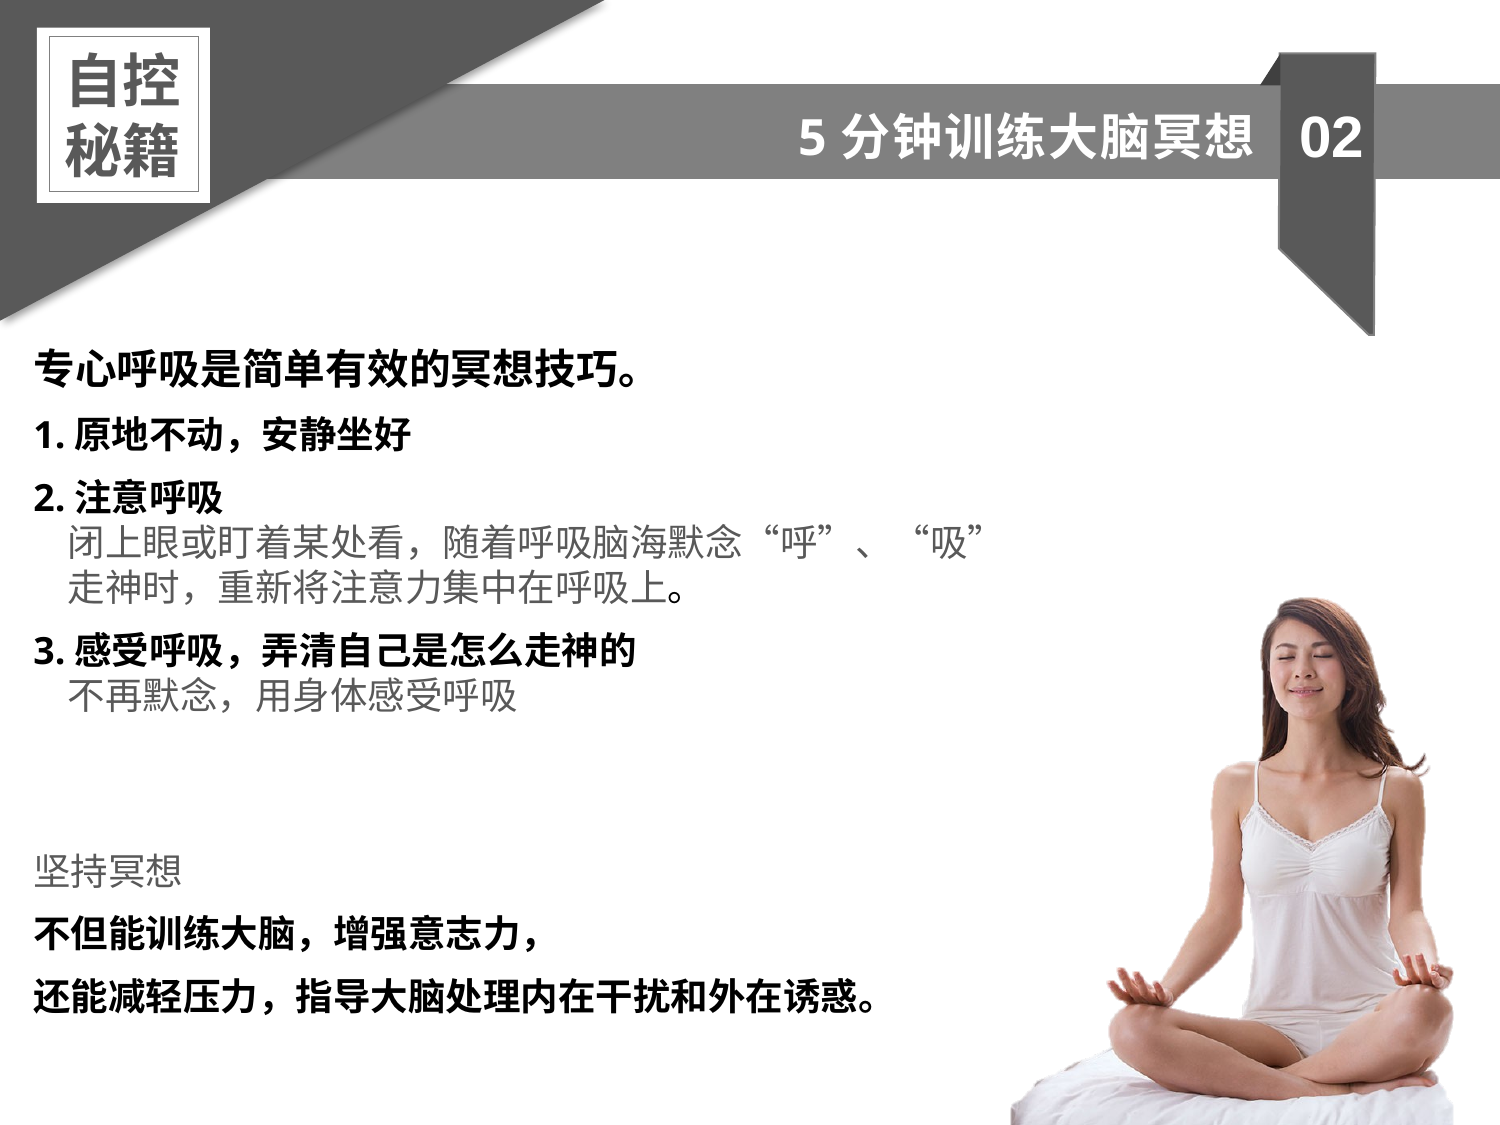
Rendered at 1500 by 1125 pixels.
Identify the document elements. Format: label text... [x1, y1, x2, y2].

text_box [1380, 84, 1500, 179]
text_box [1259, 52, 1380, 335]
text_box [605, 84, 1259, 179]
text_box 专心呼吸是简单有效的冥想技巧。 1.原地不动，安静坐好 2.注意呼吸 闭上眼或盯着某处看，随着呼吸脑海默念“呼”、“吸” 走神时，重新将注意力集中在呼吸上。 3.感受呼吸，弄清自己是怎么走神的 不再默念，用身体感受呼吸 坚持冥想 不但能训练大脑，增强意志力， 还能减轻压力，指导大脑处理内在干扰和外在诱惑。 [18, 315, 1032, 1071]
text_box 5分钟训练大脑冥想 [768, 97, 1259, 173]
picture [929, 575, 1500, 1125]
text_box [0, 0, 605, 321]
